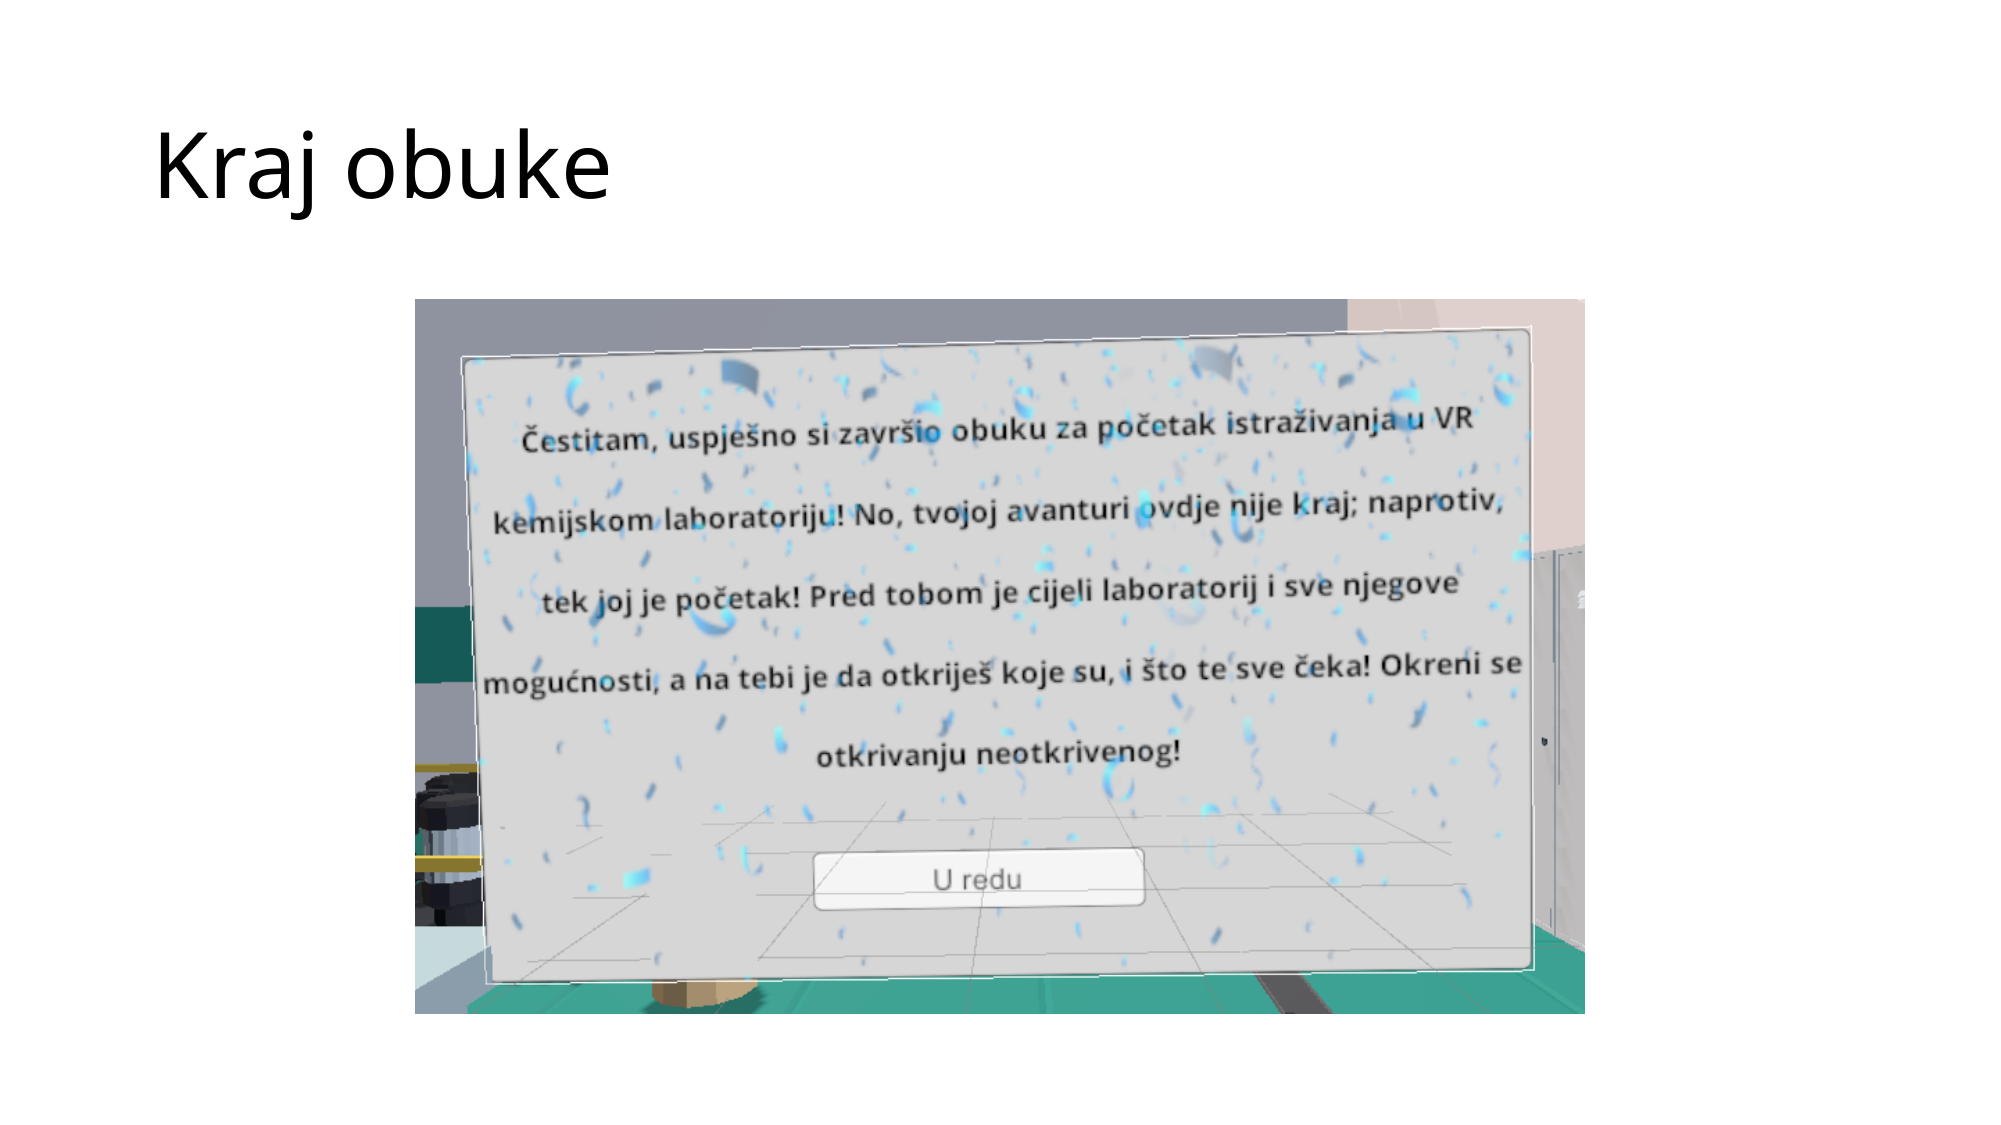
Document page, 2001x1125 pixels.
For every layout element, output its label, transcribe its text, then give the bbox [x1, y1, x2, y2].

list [415, 299, 1585, 1014]
title Kraj obuke [137, 59, 1863, 278]
